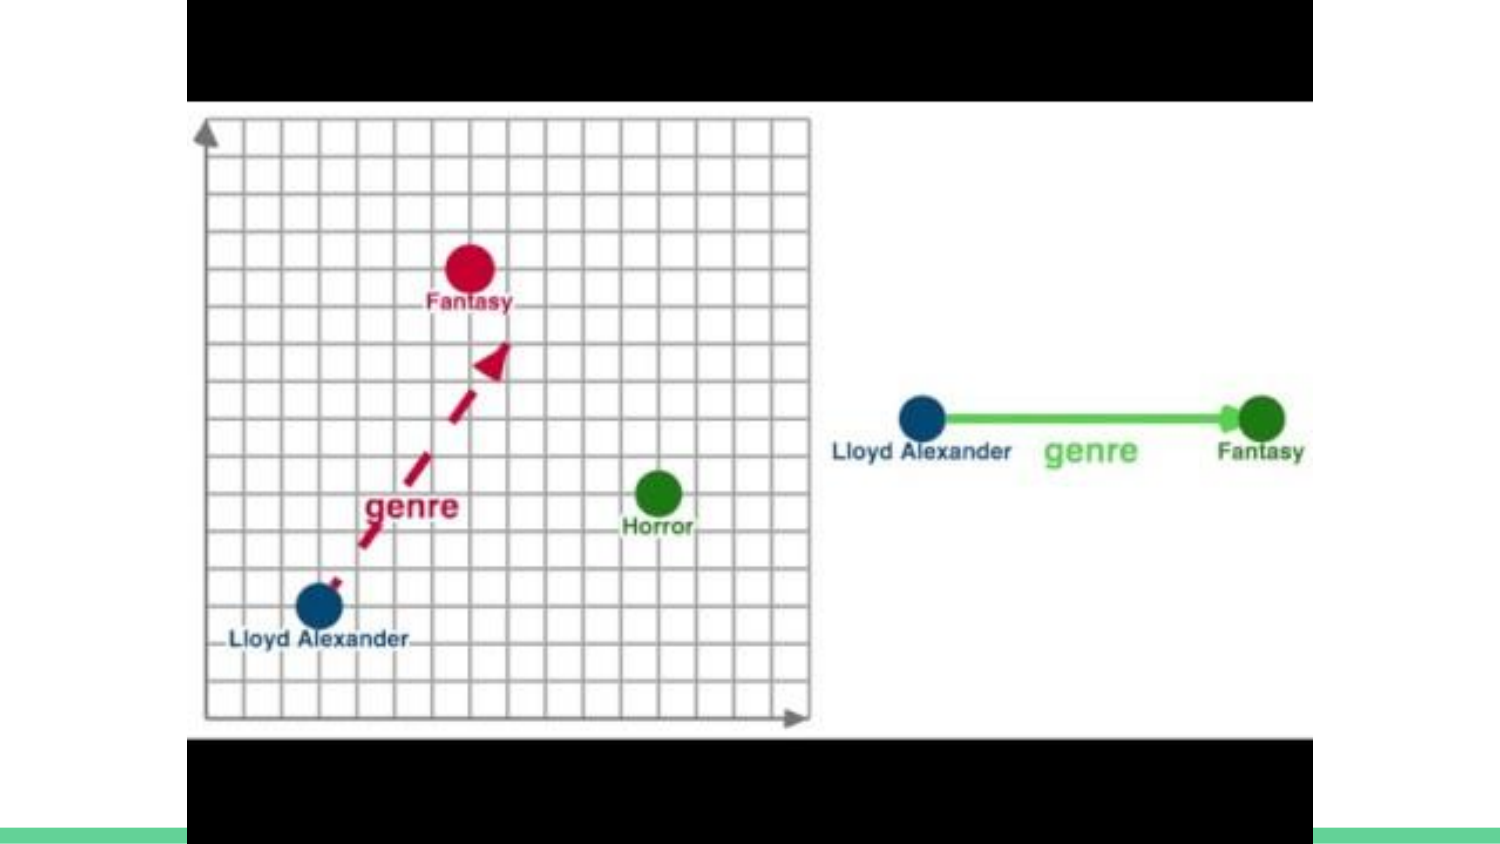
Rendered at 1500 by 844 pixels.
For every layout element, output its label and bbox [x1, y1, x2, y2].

picture [187, 0, 1313, 844]
